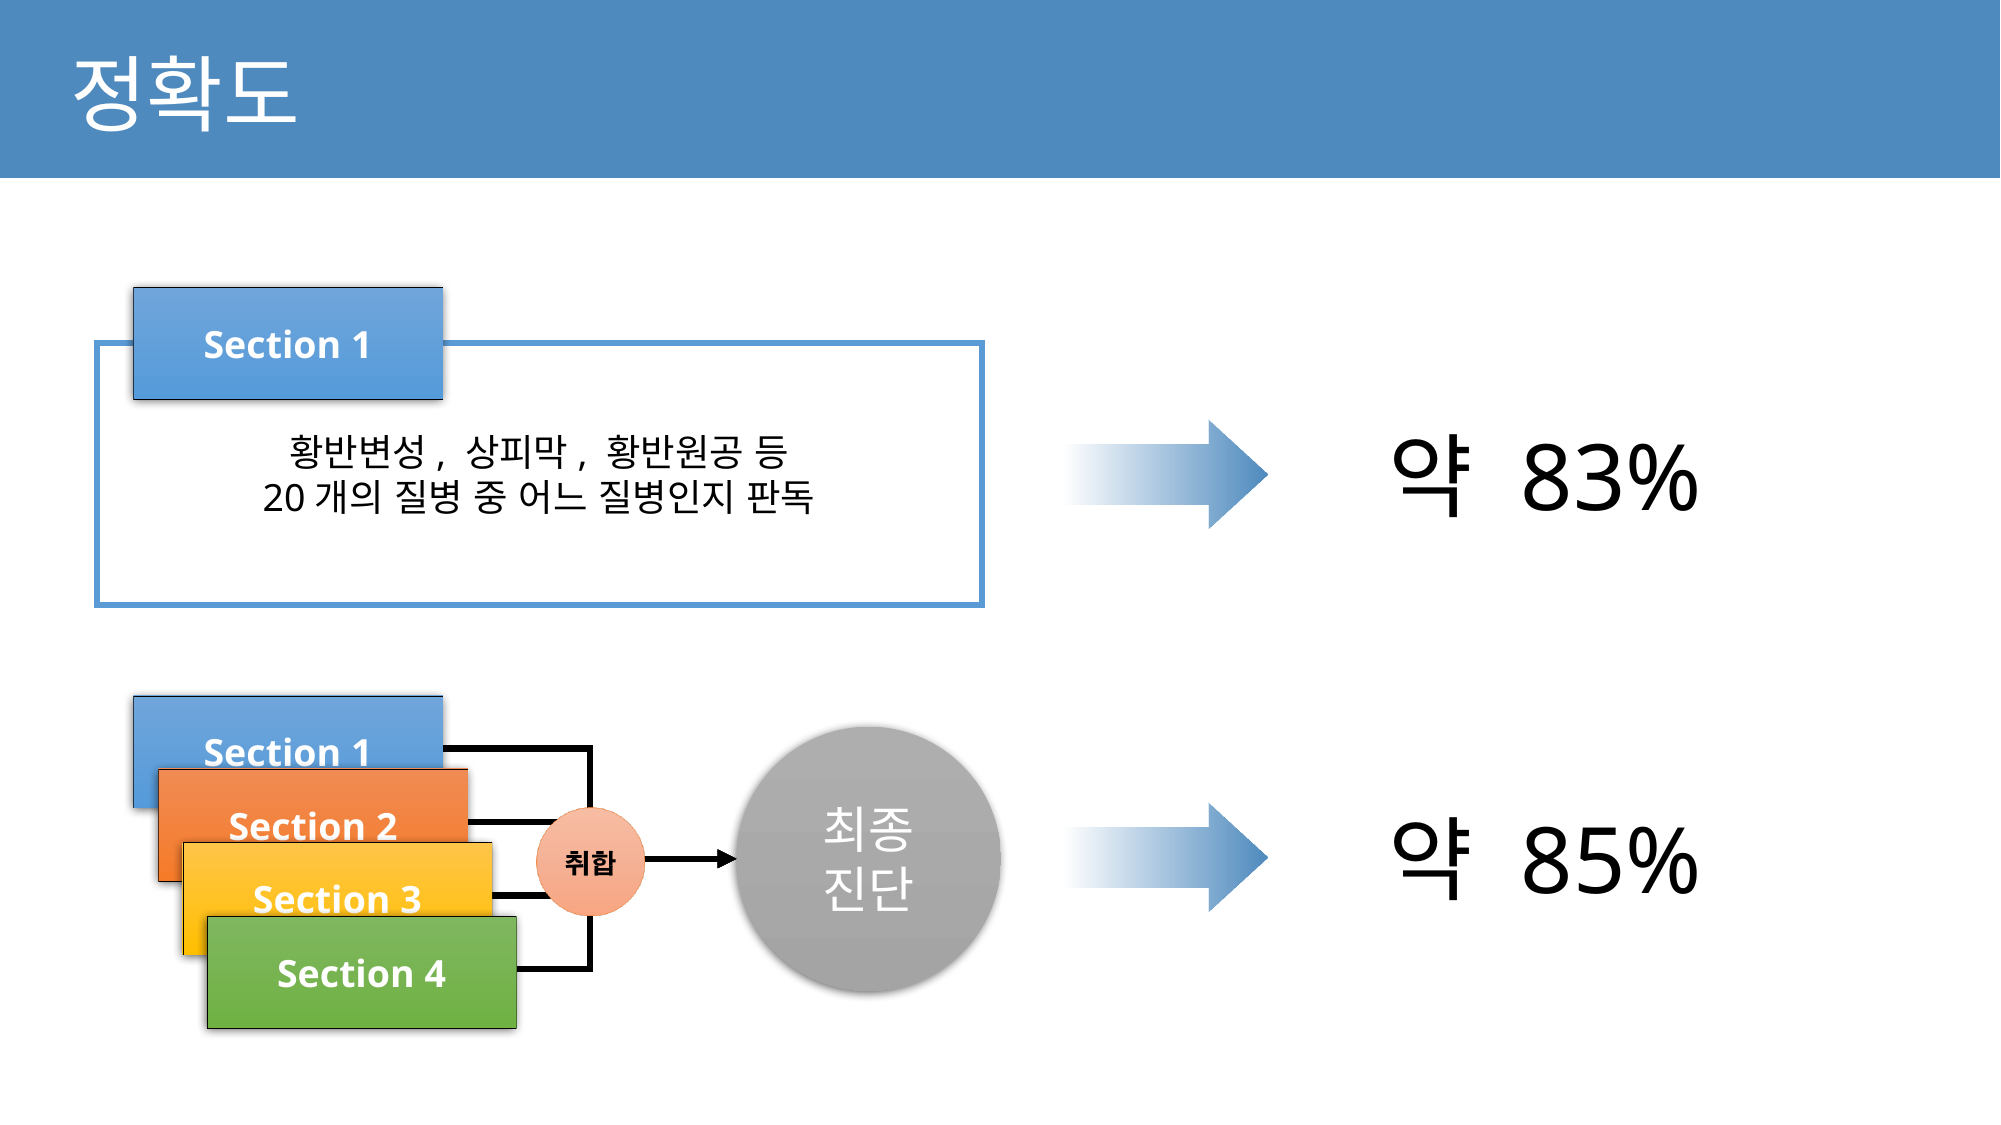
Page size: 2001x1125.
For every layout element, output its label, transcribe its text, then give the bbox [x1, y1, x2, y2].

text_box Section 3 [182, 842, 442, 955]
text_box [1063, 417, 1208, 532]
text_box [1063, 800, 1208, 914]
text_box 약 85% [1208, 725, 1882, 989]
text_box 약 83% [1208, 342, 1882, 606]
picture [536, 807, 645, 916]
text_box 황반변성, 상피막, 황반원공 등 20개의 질병 중 어느 질병인지 판독 [96, 342, 983, 606]
text_box 정확도 [55, 34, 315, 150]
text_box Section 2 [158, 768, 442, 882]
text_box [442, 748, 737, 970]
text_box 최종 진단 [737, 726, 1001, 992]
text_box Section 1 [133, 287, 443, 400]
text_box Section 1 [133, 695, 443, 808]
text_box Section 4 [206, 916, 517, 1029]
